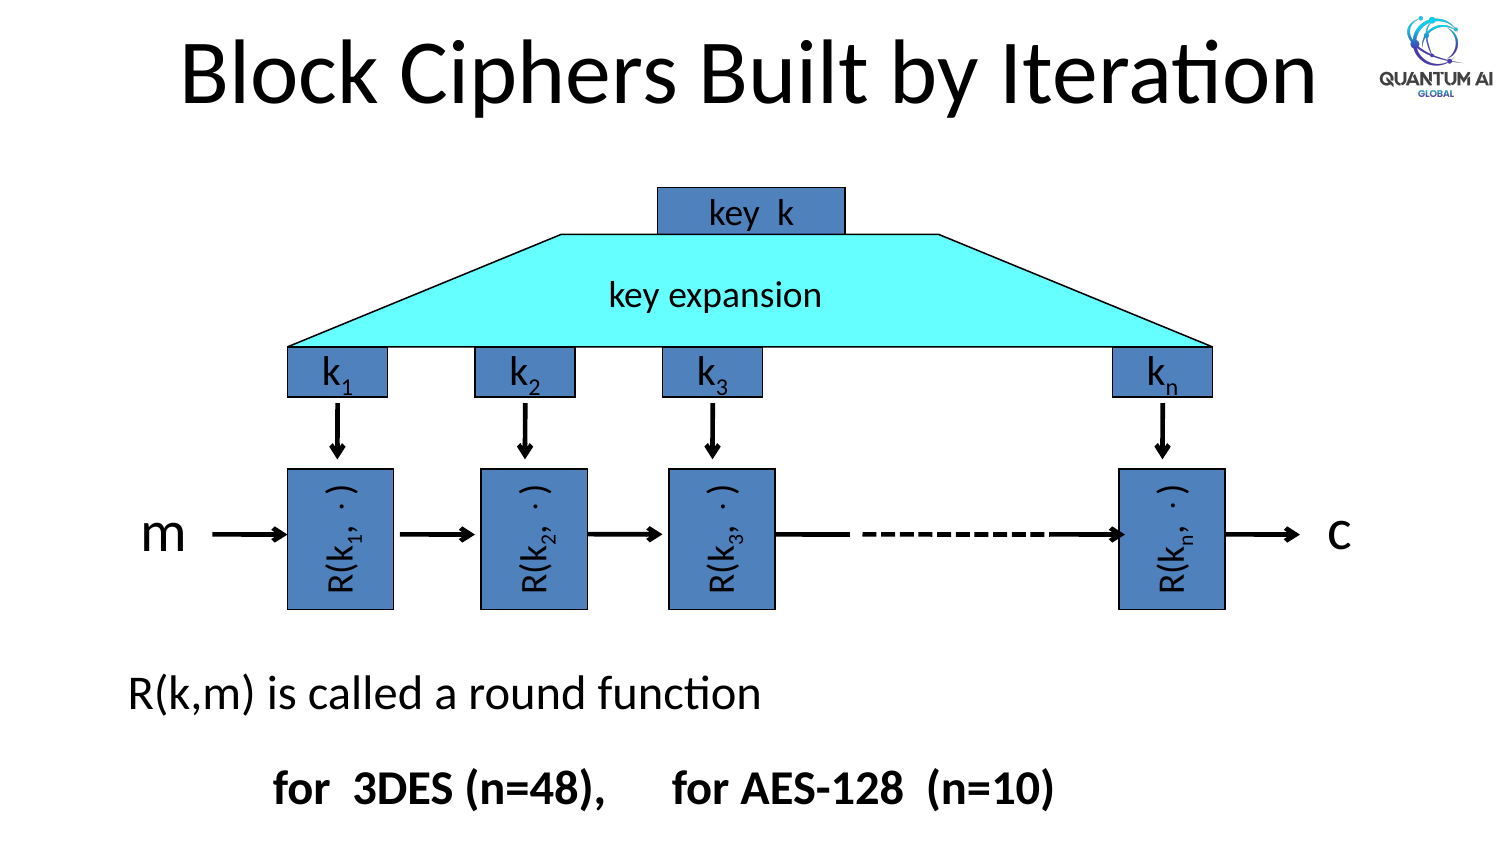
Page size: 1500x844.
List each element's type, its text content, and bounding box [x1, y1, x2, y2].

text_box R(kn, ) [1118, 468, 1225, 610]
title Block Ciphers Built by Iteration [75, 0, 1425, 138]
text_box R(k2, ) [481, 468, 588, 610]
text_box key k [657, 187, 846, 234]
text_box c [1312, 484, 1375, 570]
text_box R(k1, ) [287, 468, 394, 610]
text_box k3 [662, 346, 763, 397]
text_box k2 [474, 346, 575, 397]
text_box k1 [287, 346, 388, 397]
list R(k,m) is called a round function for 3DES (n=48), for AES-128 (n=10) [112, 653, 1450, 822]
picture [1337, 0, 1500, 155]
text_box kn [1112, 346, 1213, 397]
text_box R(k3, ) [668, 468, 775, 610]
text_box key expansion [593, 262, 838, 323]
text_box m [125, 486, 202, 571]
text_box [289, 234, 1211, 347]
